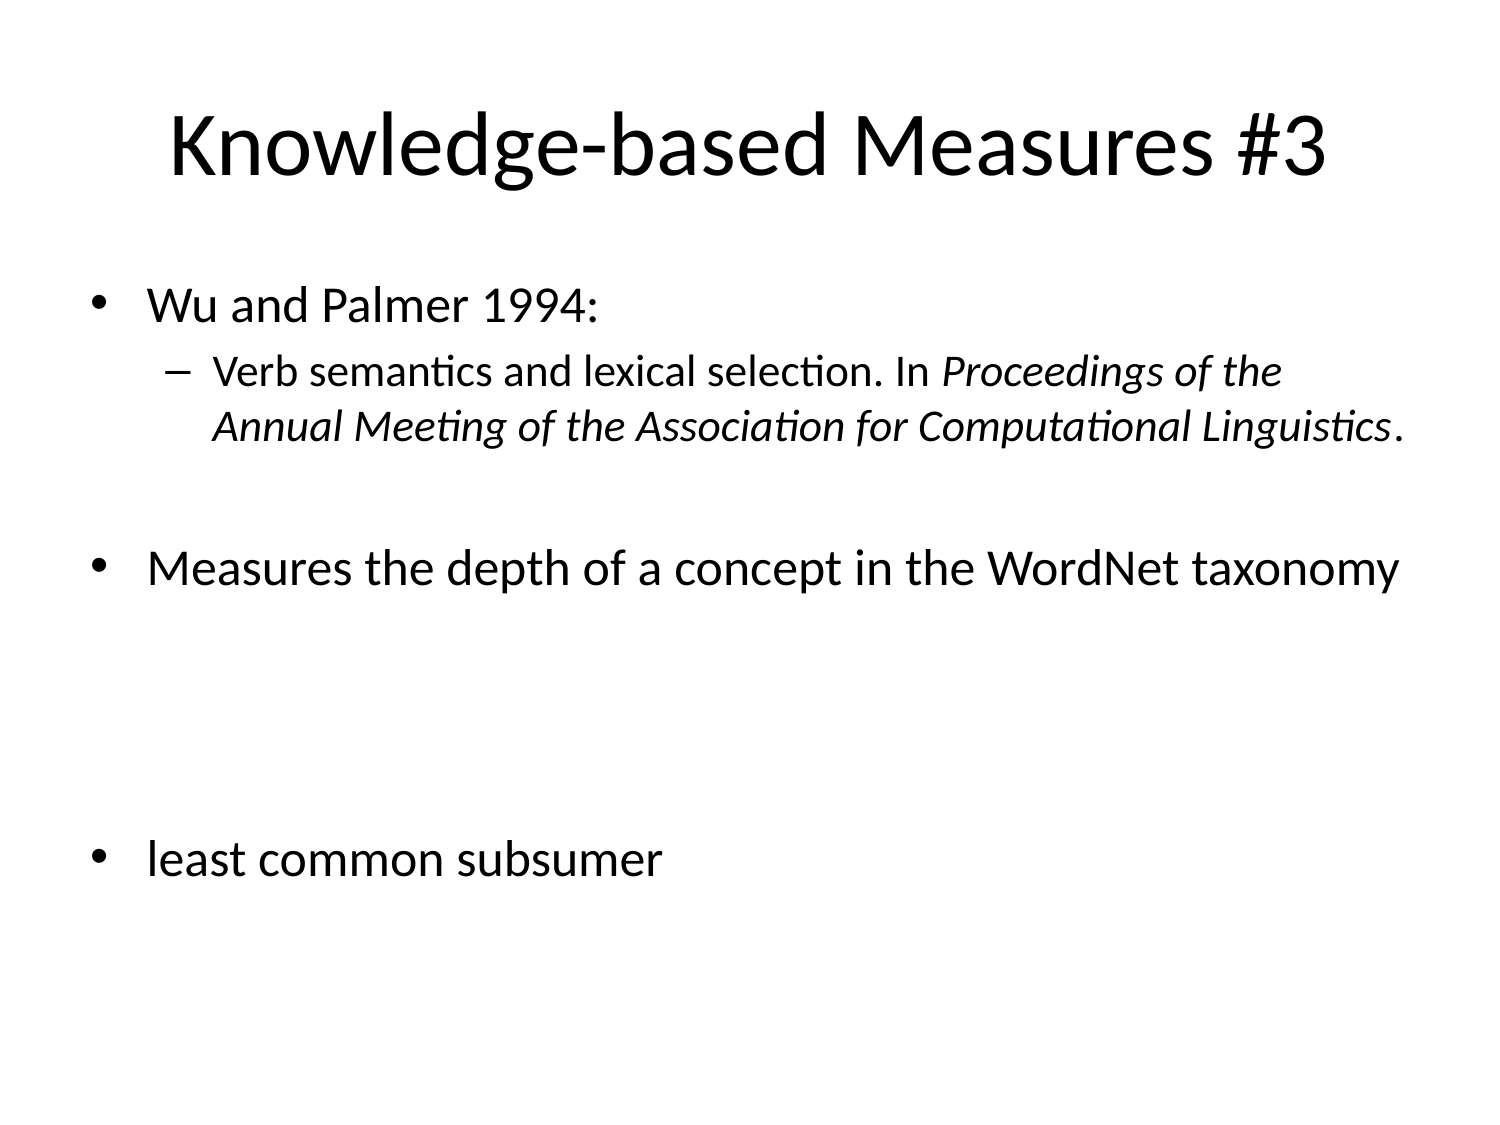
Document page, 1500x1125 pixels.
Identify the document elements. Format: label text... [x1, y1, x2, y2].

title Knowledge-based Measures #3 [75, 45, 1425, 233]
